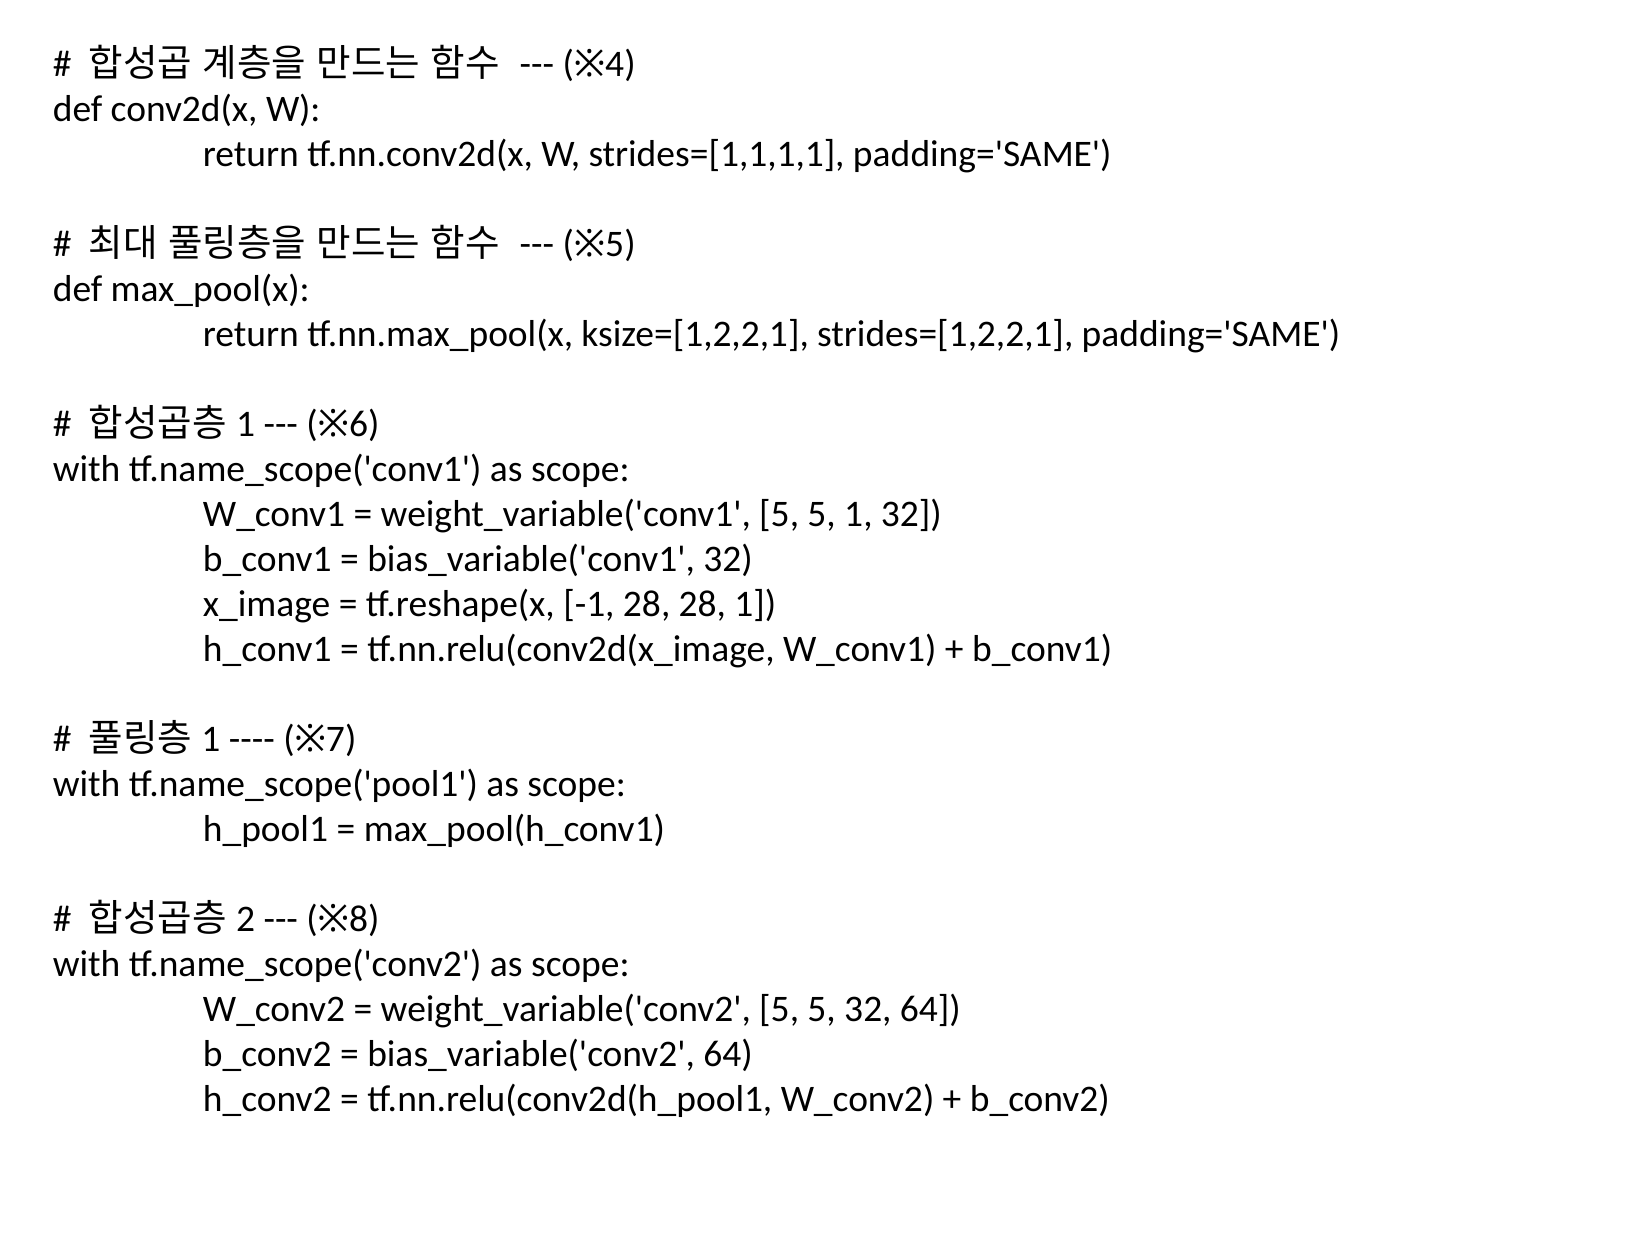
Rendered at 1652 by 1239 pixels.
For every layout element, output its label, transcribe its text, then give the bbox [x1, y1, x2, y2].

text_box # 합성곱 계층을 만드는 함수 --- (※4) def conv2d(x, W): return tf.nn.conv2d(x, W, strides=[1,1,1,1], padding='SAME') # 최대 풀링층을 만드는 함수 --- (※5) def max_pool(x): return tf.nn.max_pool(x, ksize=[1,2,2,1], strides=[1,2,2,1], padding='SAME') # 합성곱층1 --- (※6) with tf.name_scope('conv1') as scope: W_conv1 = weight_variable('conv1', [5, 5, 1, 32]) b_conv1 = bias_variable('conv1', 32) x_image = tf.reshape(x, [-1, 28, 28, 1]) h_conv1 = tf.nn.relu(conv2d(x_image, W_conv1) + b_conv1) # 풀링층1 ---- (※7) with tf.name_scope('pool1') as scope: h_pool1 = max_pool(h_conv1) # 합성곱층2 --- (※8) with tf.name_scope('conv2') as scope: W_conv2 = weight_variable('conv2', [5, 5, 32, 64]) b_conv2 = bias_variable('conv2', 64) h_conv2 = tf.nn.relu(conv2d(h_pool1, W_conv2) + b_conv2) [38, 31, 1614, 1127]
